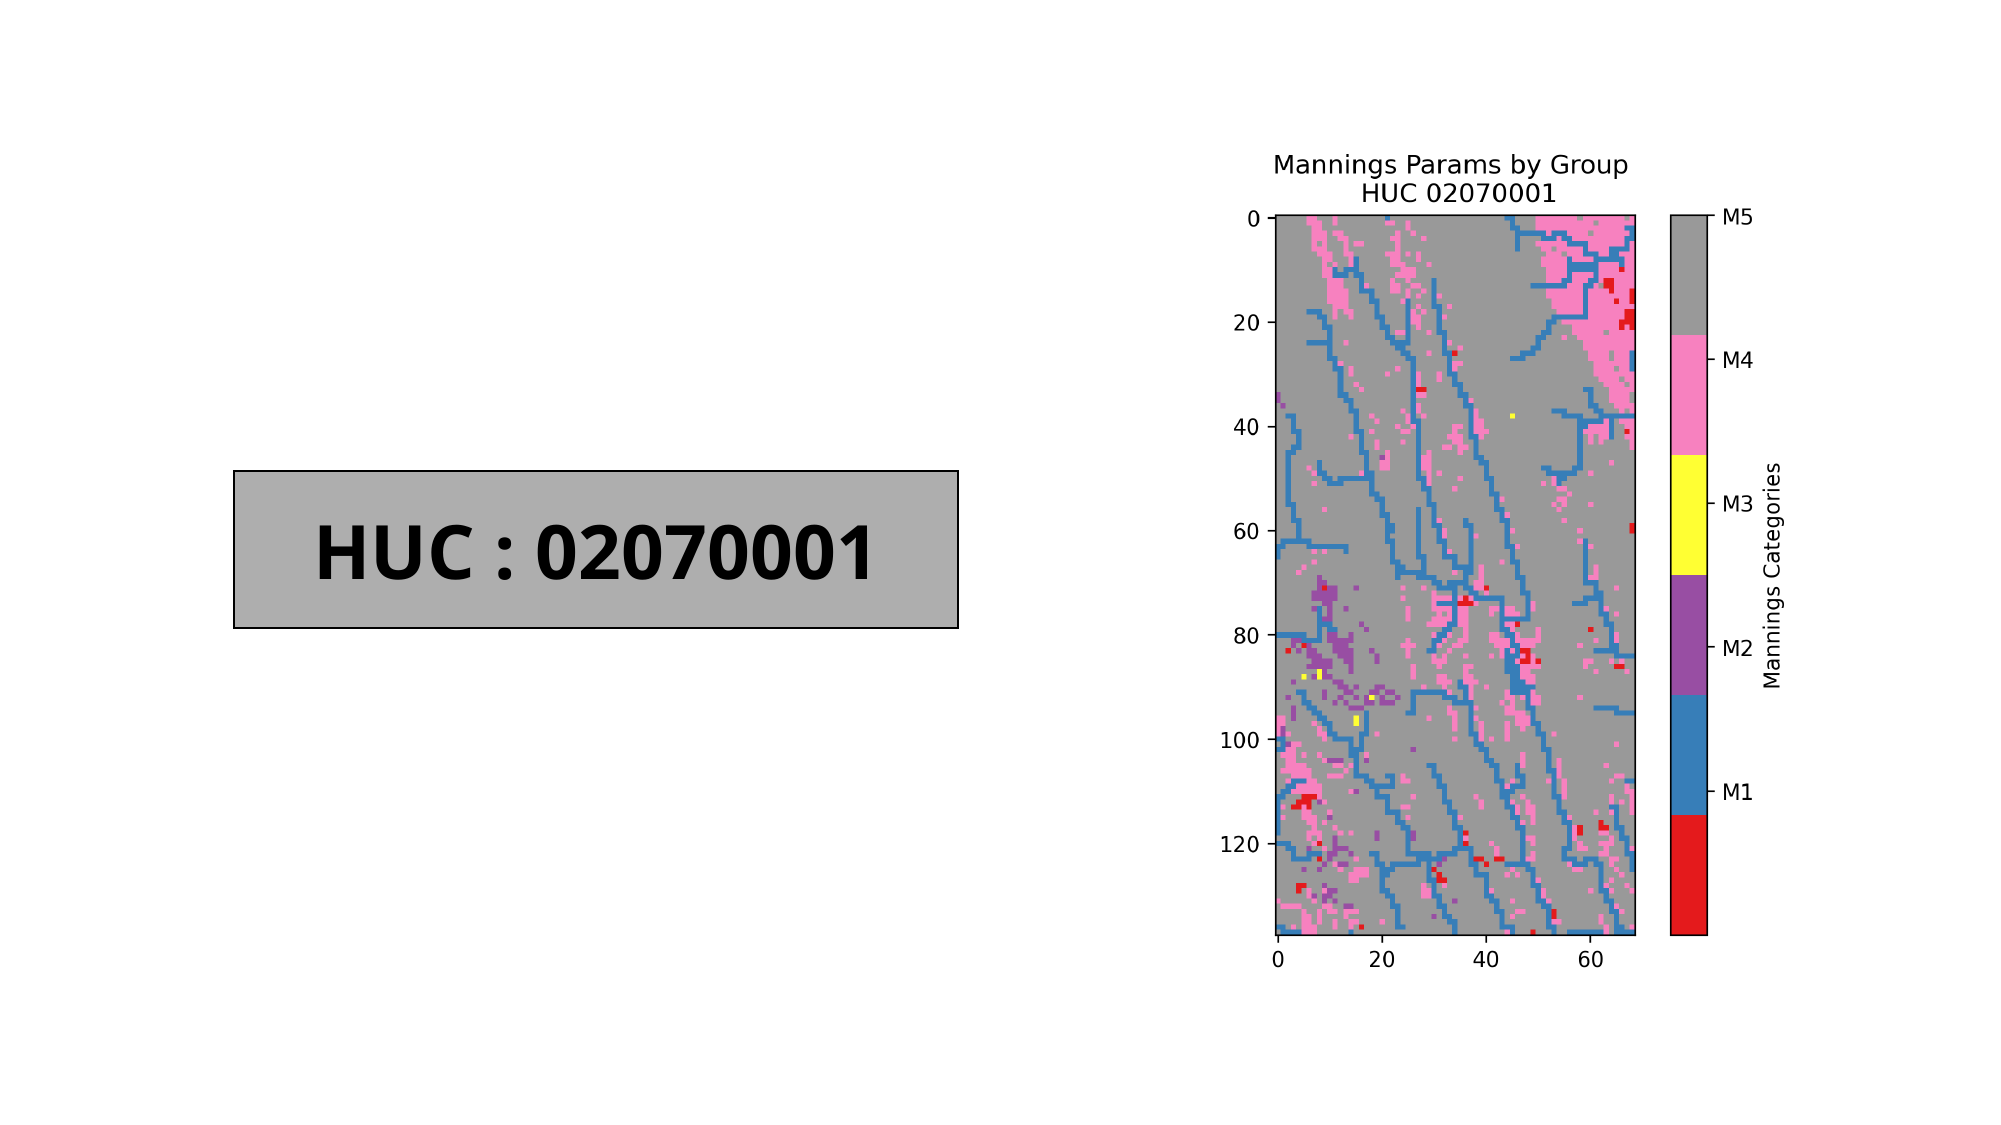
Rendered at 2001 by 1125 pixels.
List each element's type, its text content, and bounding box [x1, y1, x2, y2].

text_box HUC : 02070001 [233, 470, 959, 629]
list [1202, 138, 1801, 987]
